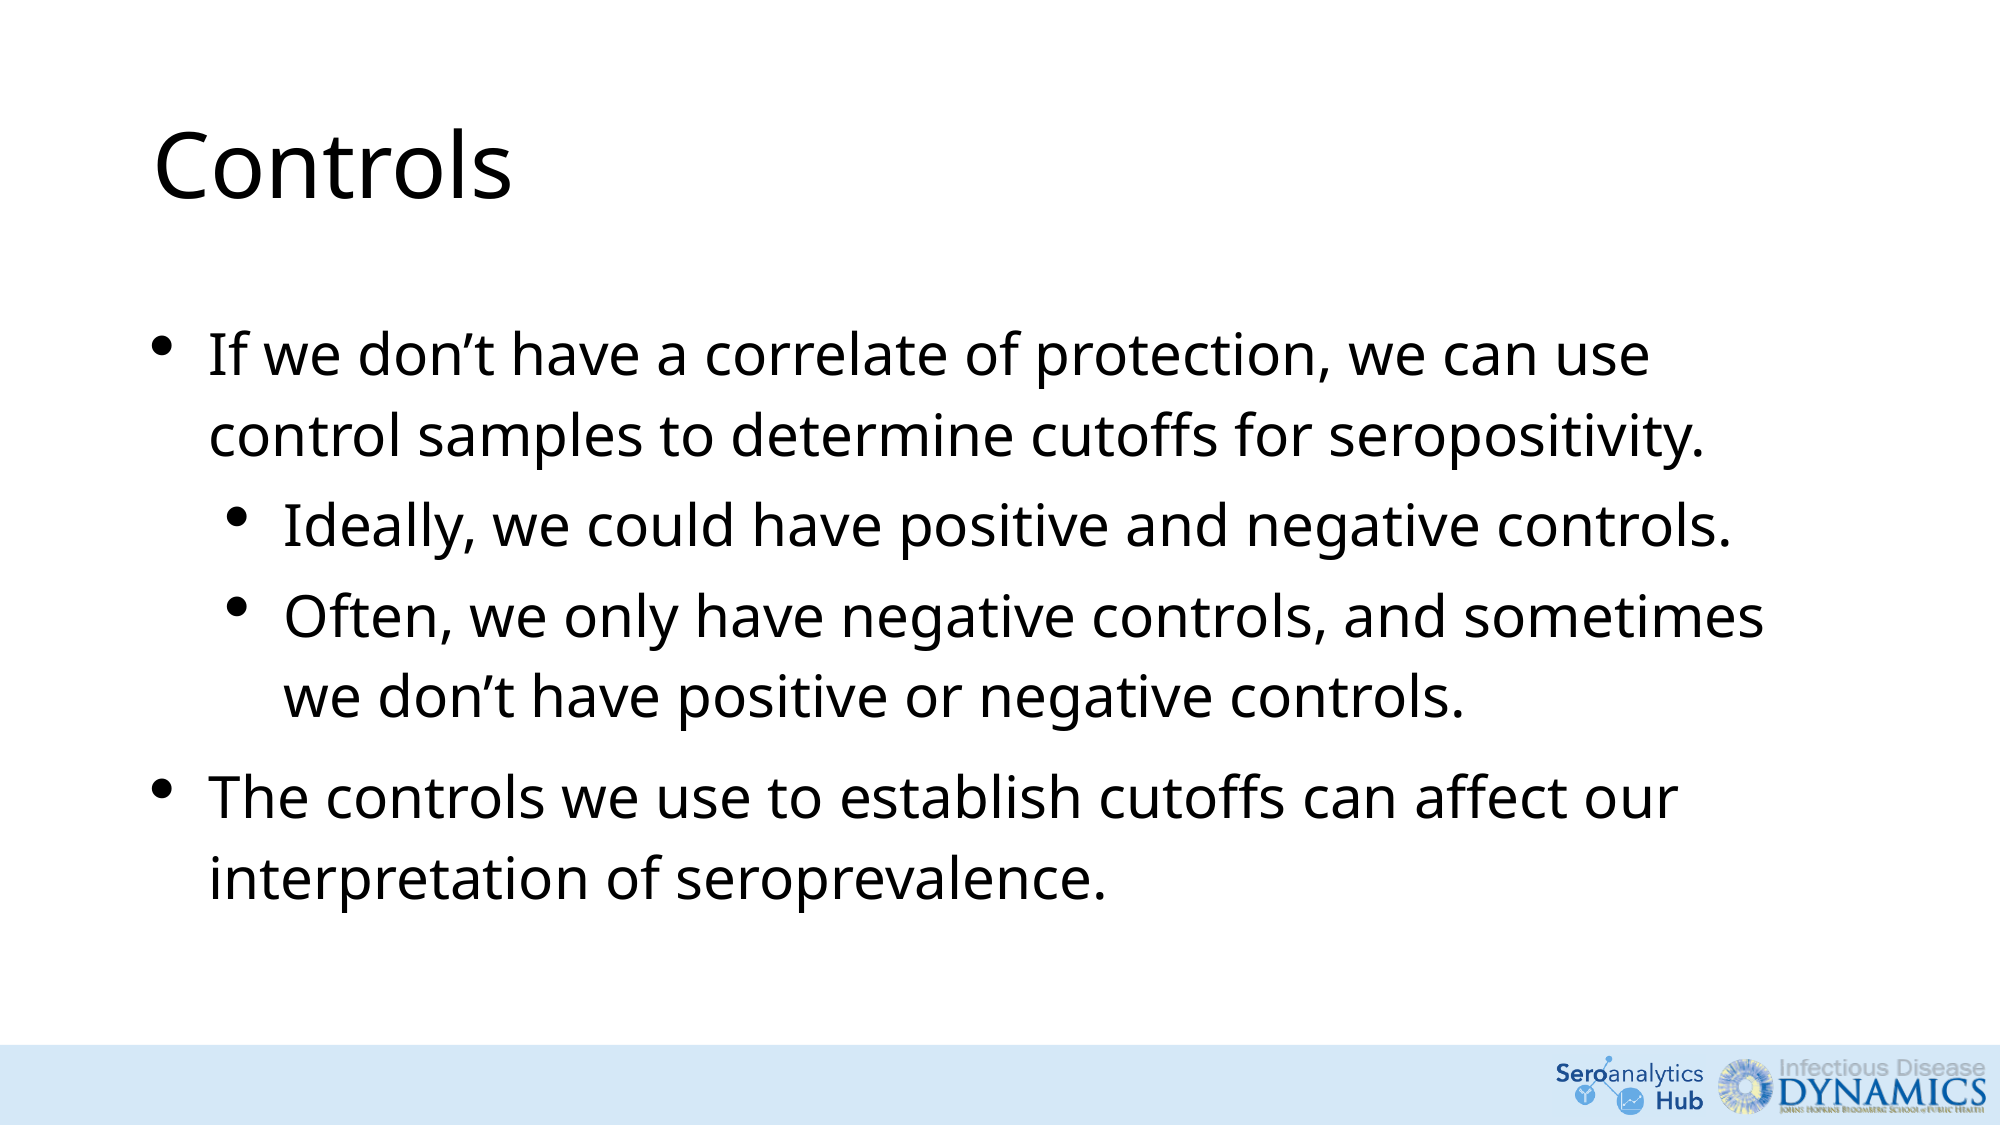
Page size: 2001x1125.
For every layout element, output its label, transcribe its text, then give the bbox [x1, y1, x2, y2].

picture [1719, 1059, 1986, 1115]
list If we don’t have a correlate of protection, we can use control samples to determine cutoffs for seropositivity. Ideally, we could have positive and negative controls. Often, we only have negative controls, and sometimes we don’t have positive or negative controls. The controls we use to establish cutoffs can affect our interpretation of seroprevalence. [137, 299, 1863, 1014]
title Controls [137, 59, 1863, 278]
